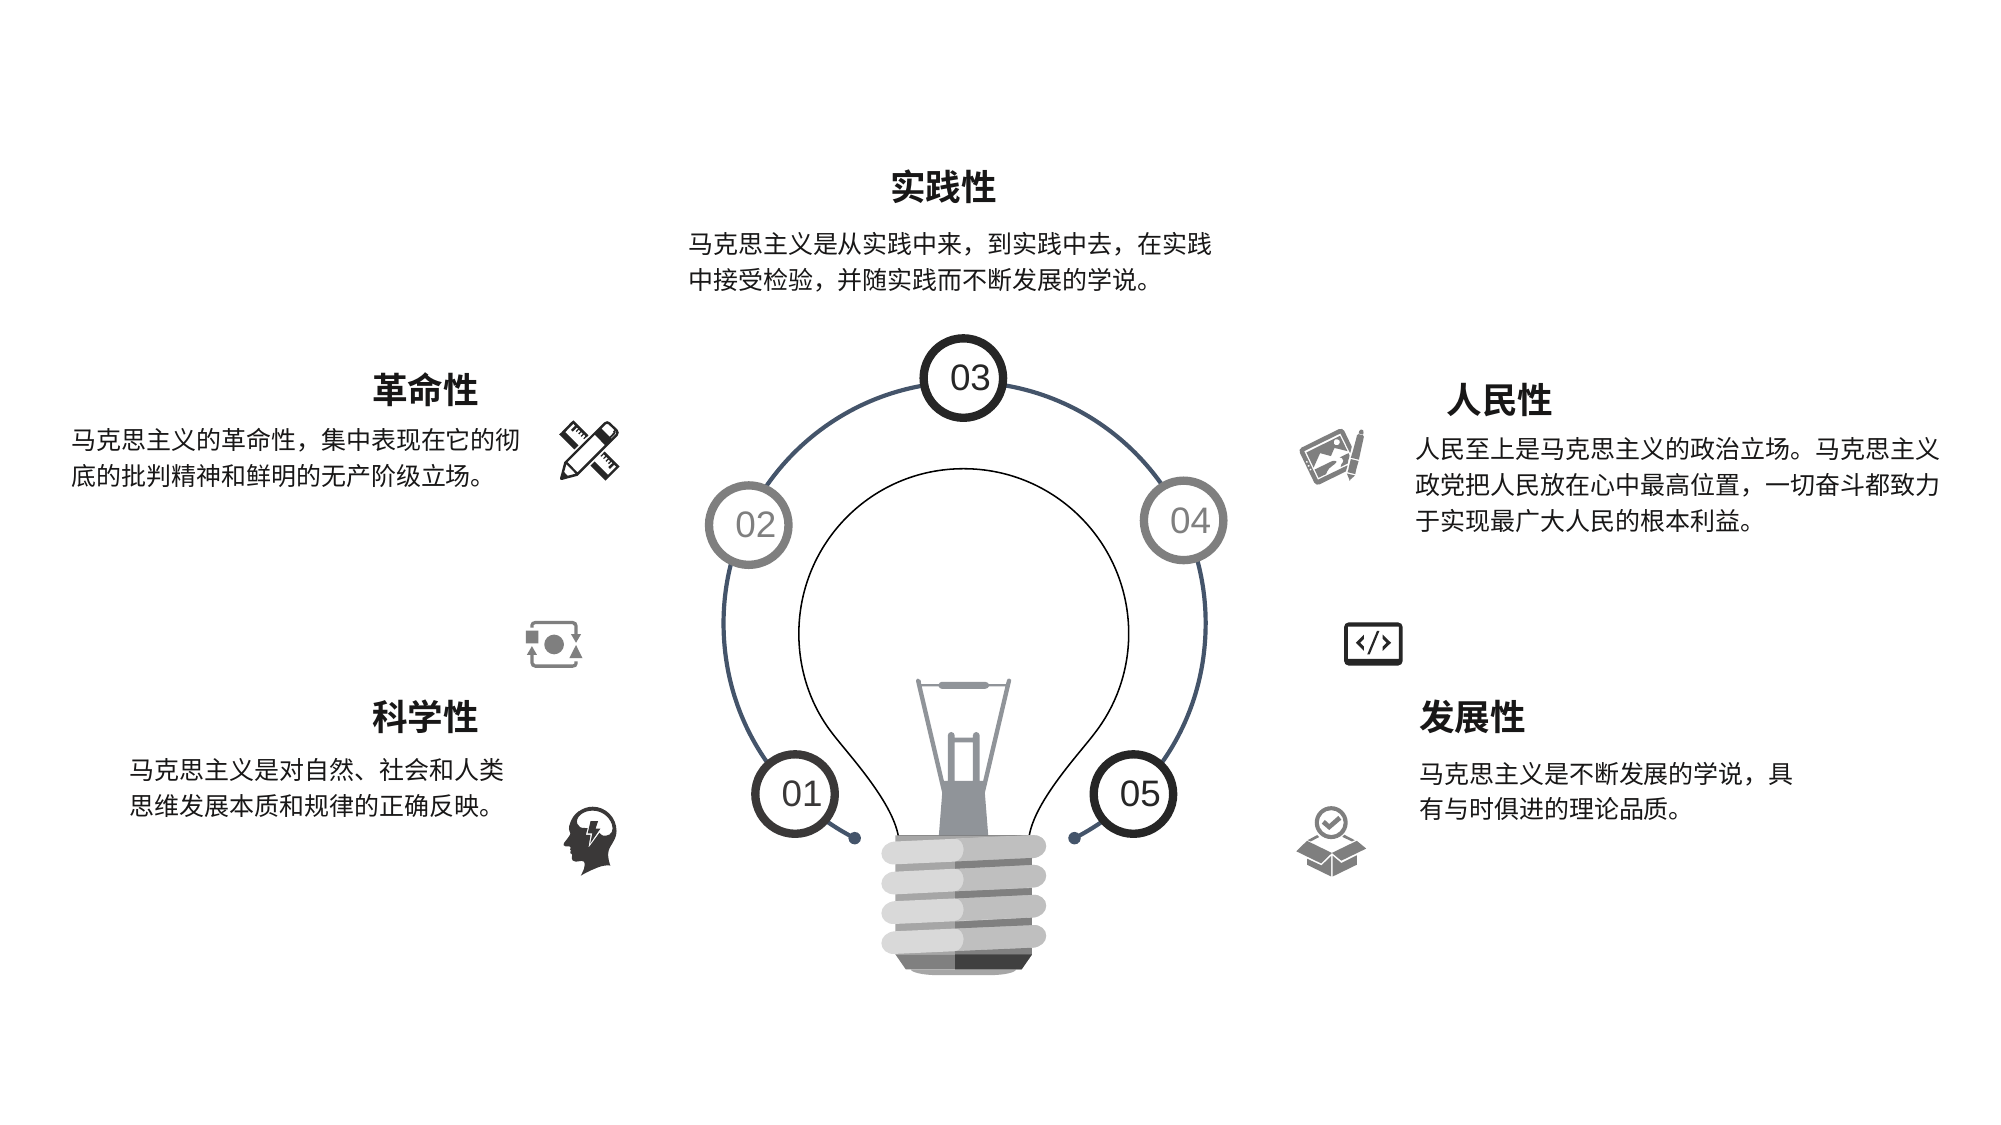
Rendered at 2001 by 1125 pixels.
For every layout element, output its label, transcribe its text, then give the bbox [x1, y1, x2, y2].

text_box 马克思主义是对自然、社会和人类思维发展本质和规律的正确反映。 [115, 740, 525, 833]
text_box 人民至上是马克思主义的政治立场。马克思主义政党把人民放在心中最高位置，一切奋斗都致力于实现最广大人民的根本利益。 [1403, 420, 1969, 512]
text_box 马克思主义是不断发展的学说，具有与时俱进的理论品质。 [1404, 744, 1821, 837]
text_box 科学性 [357, 687, 505, 745]
text_box 马克思主义的革命性，集中表现在它的彻底的批判精神和鲜明的无产阶级立场。 [56, 411, 525, 503]
text_box 革命性 [357, 360, 518, 418]
text_box 发展性 [1404, 687, 1765, 745]
text_box 人民性 [1432, 370, 1793, 429]
text_box 实践性 [875, 157, 1047, 216]
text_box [525, 338, 1403, 976]
text_box 马克思主义是从实践中来，到实践中去，在实践中接受检验，并随实践而不断发展的学说。 [673, 215, 1249, 307]
